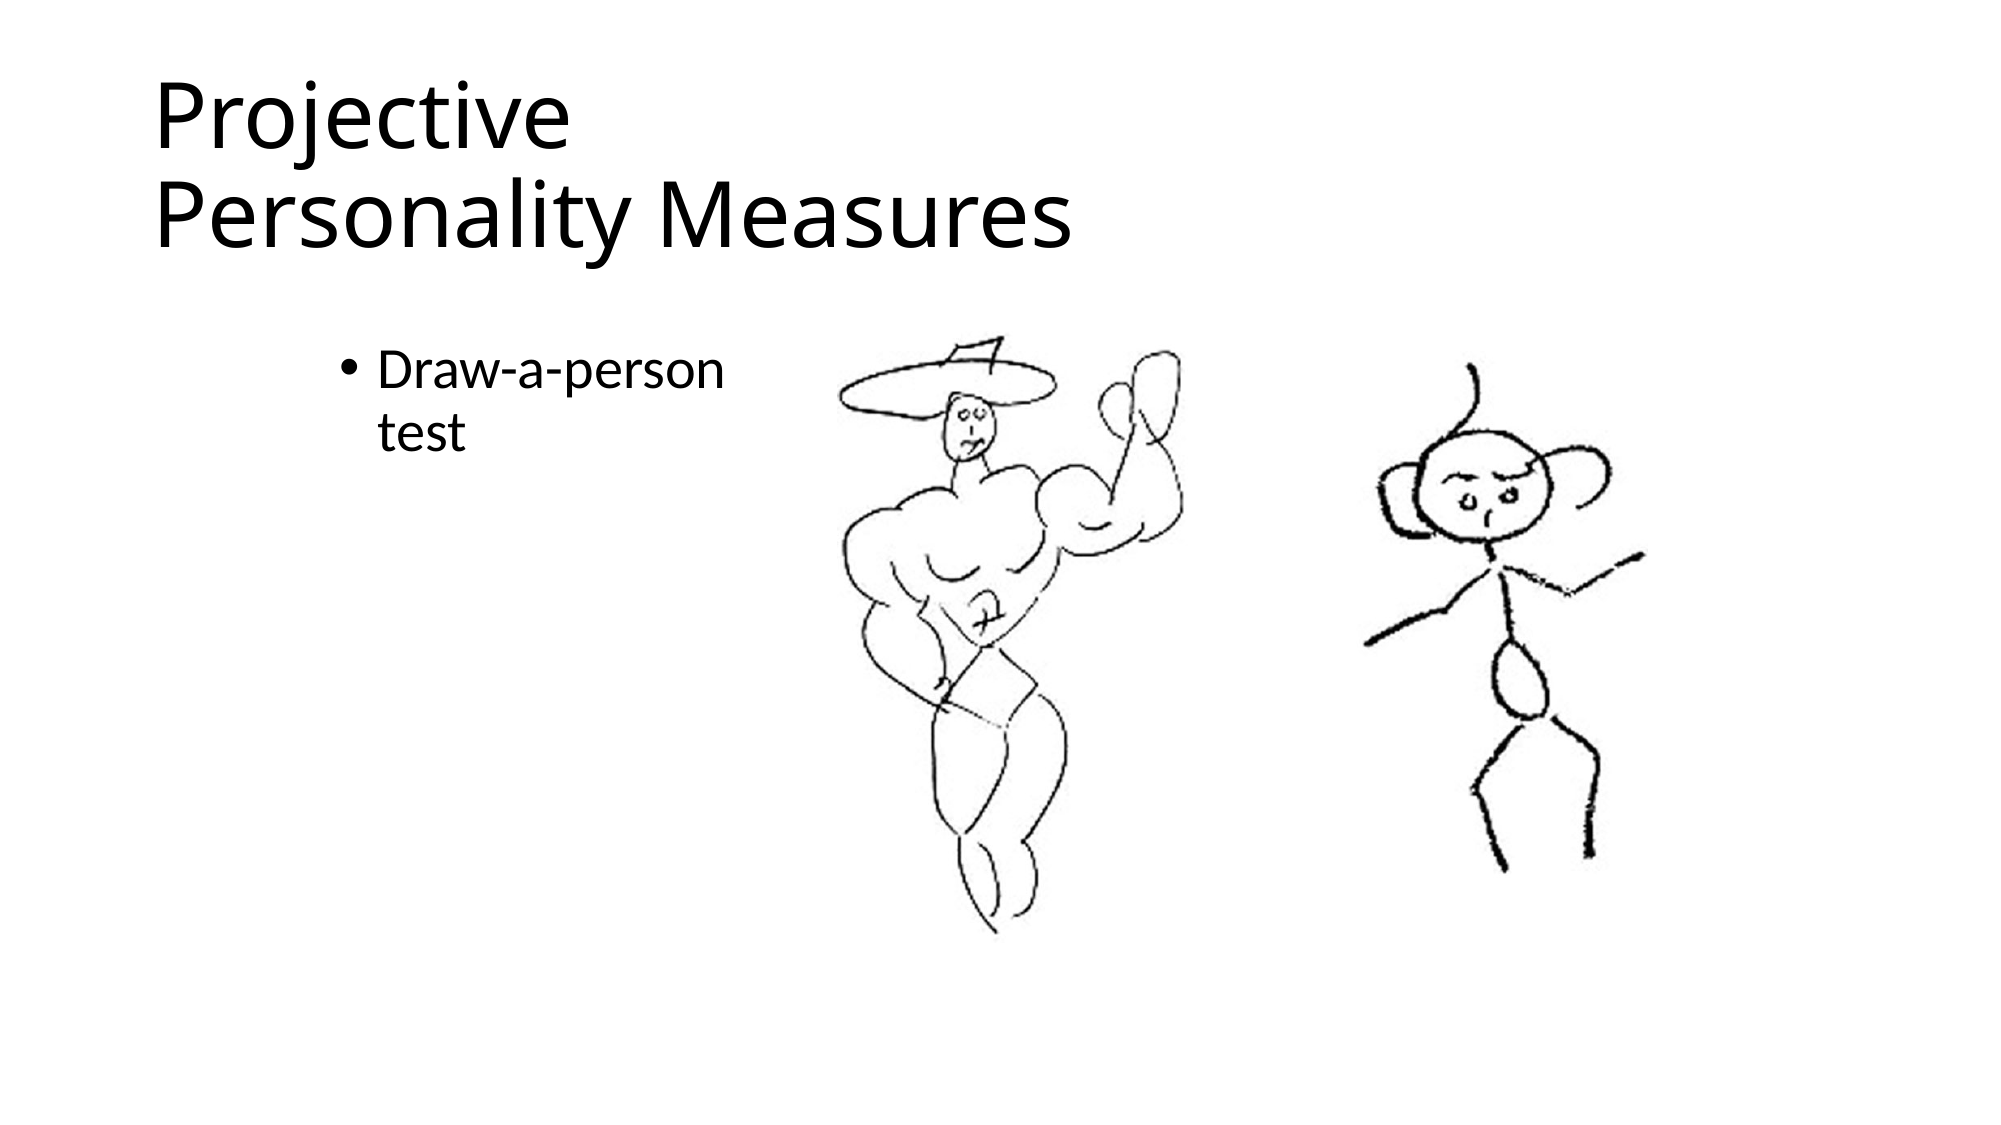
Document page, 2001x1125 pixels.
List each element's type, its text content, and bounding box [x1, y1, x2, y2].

title Projective Personality Measures [137, 59, 1863, 278]
list Draw-a-person test [324, 239, 788, 990]
picture [837, 331, 1648, 943]
